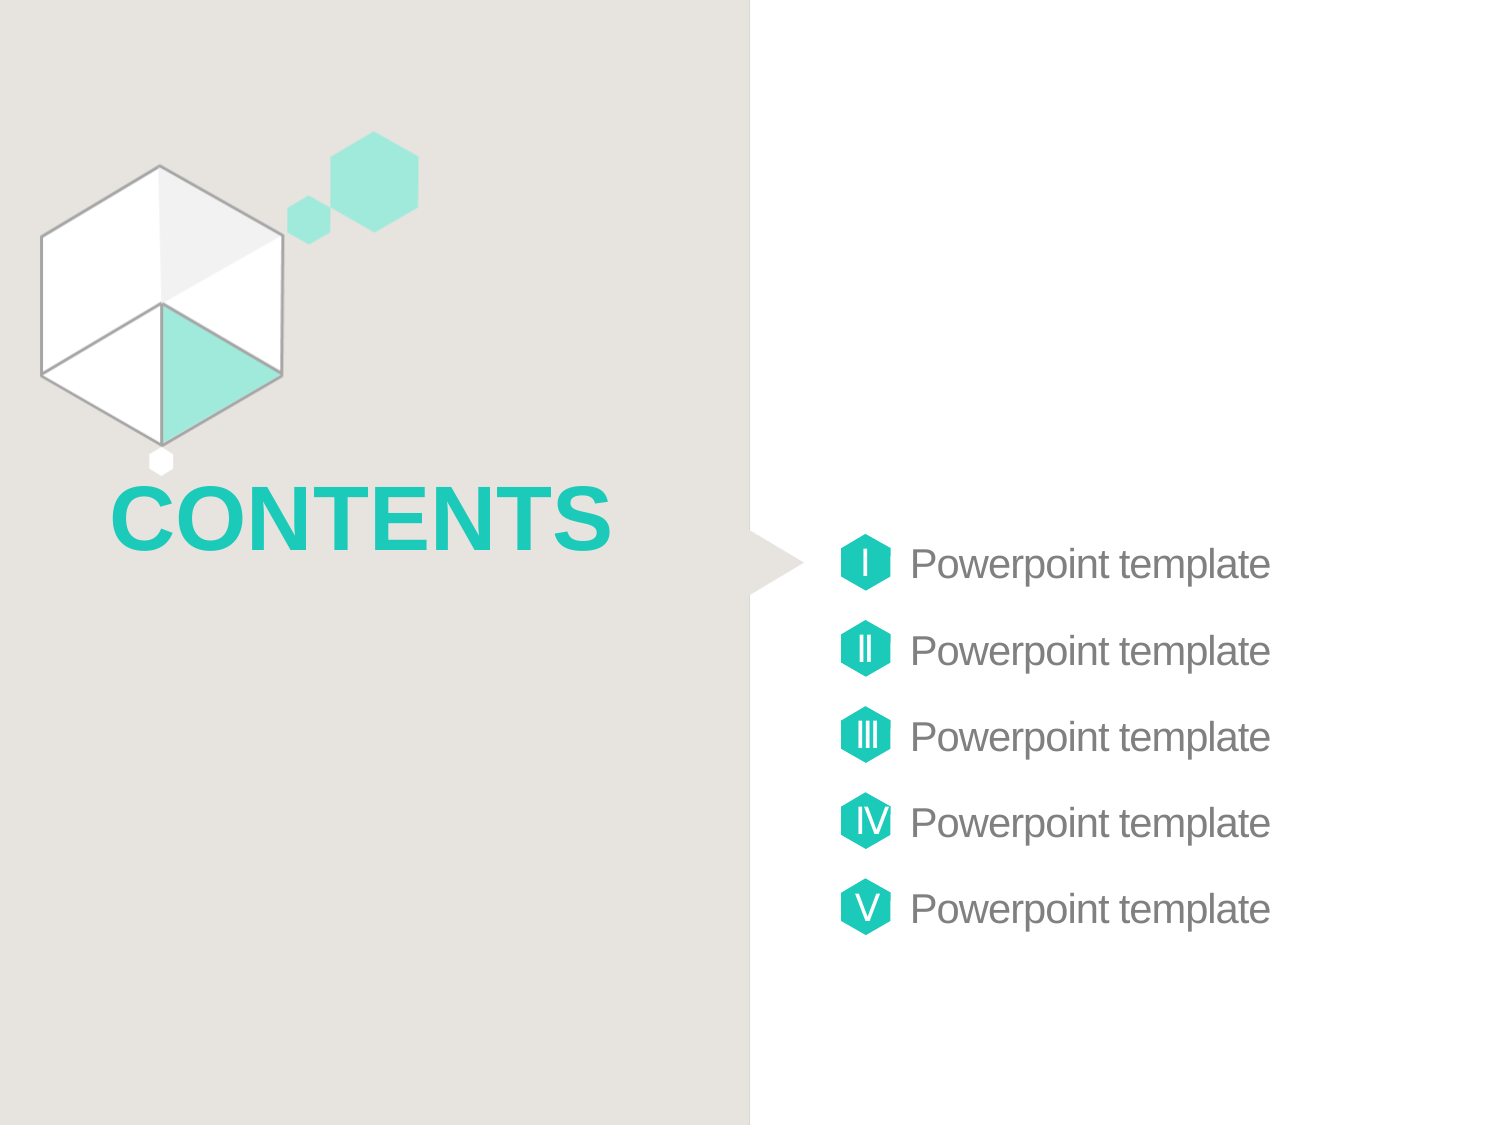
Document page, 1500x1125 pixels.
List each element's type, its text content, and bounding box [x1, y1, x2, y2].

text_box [841, 701, 1485, 768]
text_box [841, 615, 1485, 682]
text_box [841, 787, 1485, 854]
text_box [841, 873, 1485, 940]
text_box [841, 529, 1485, 596]
text_box CONTENTS [121, 467, 629, 560]
picture [0, 0, 805, 1125]
